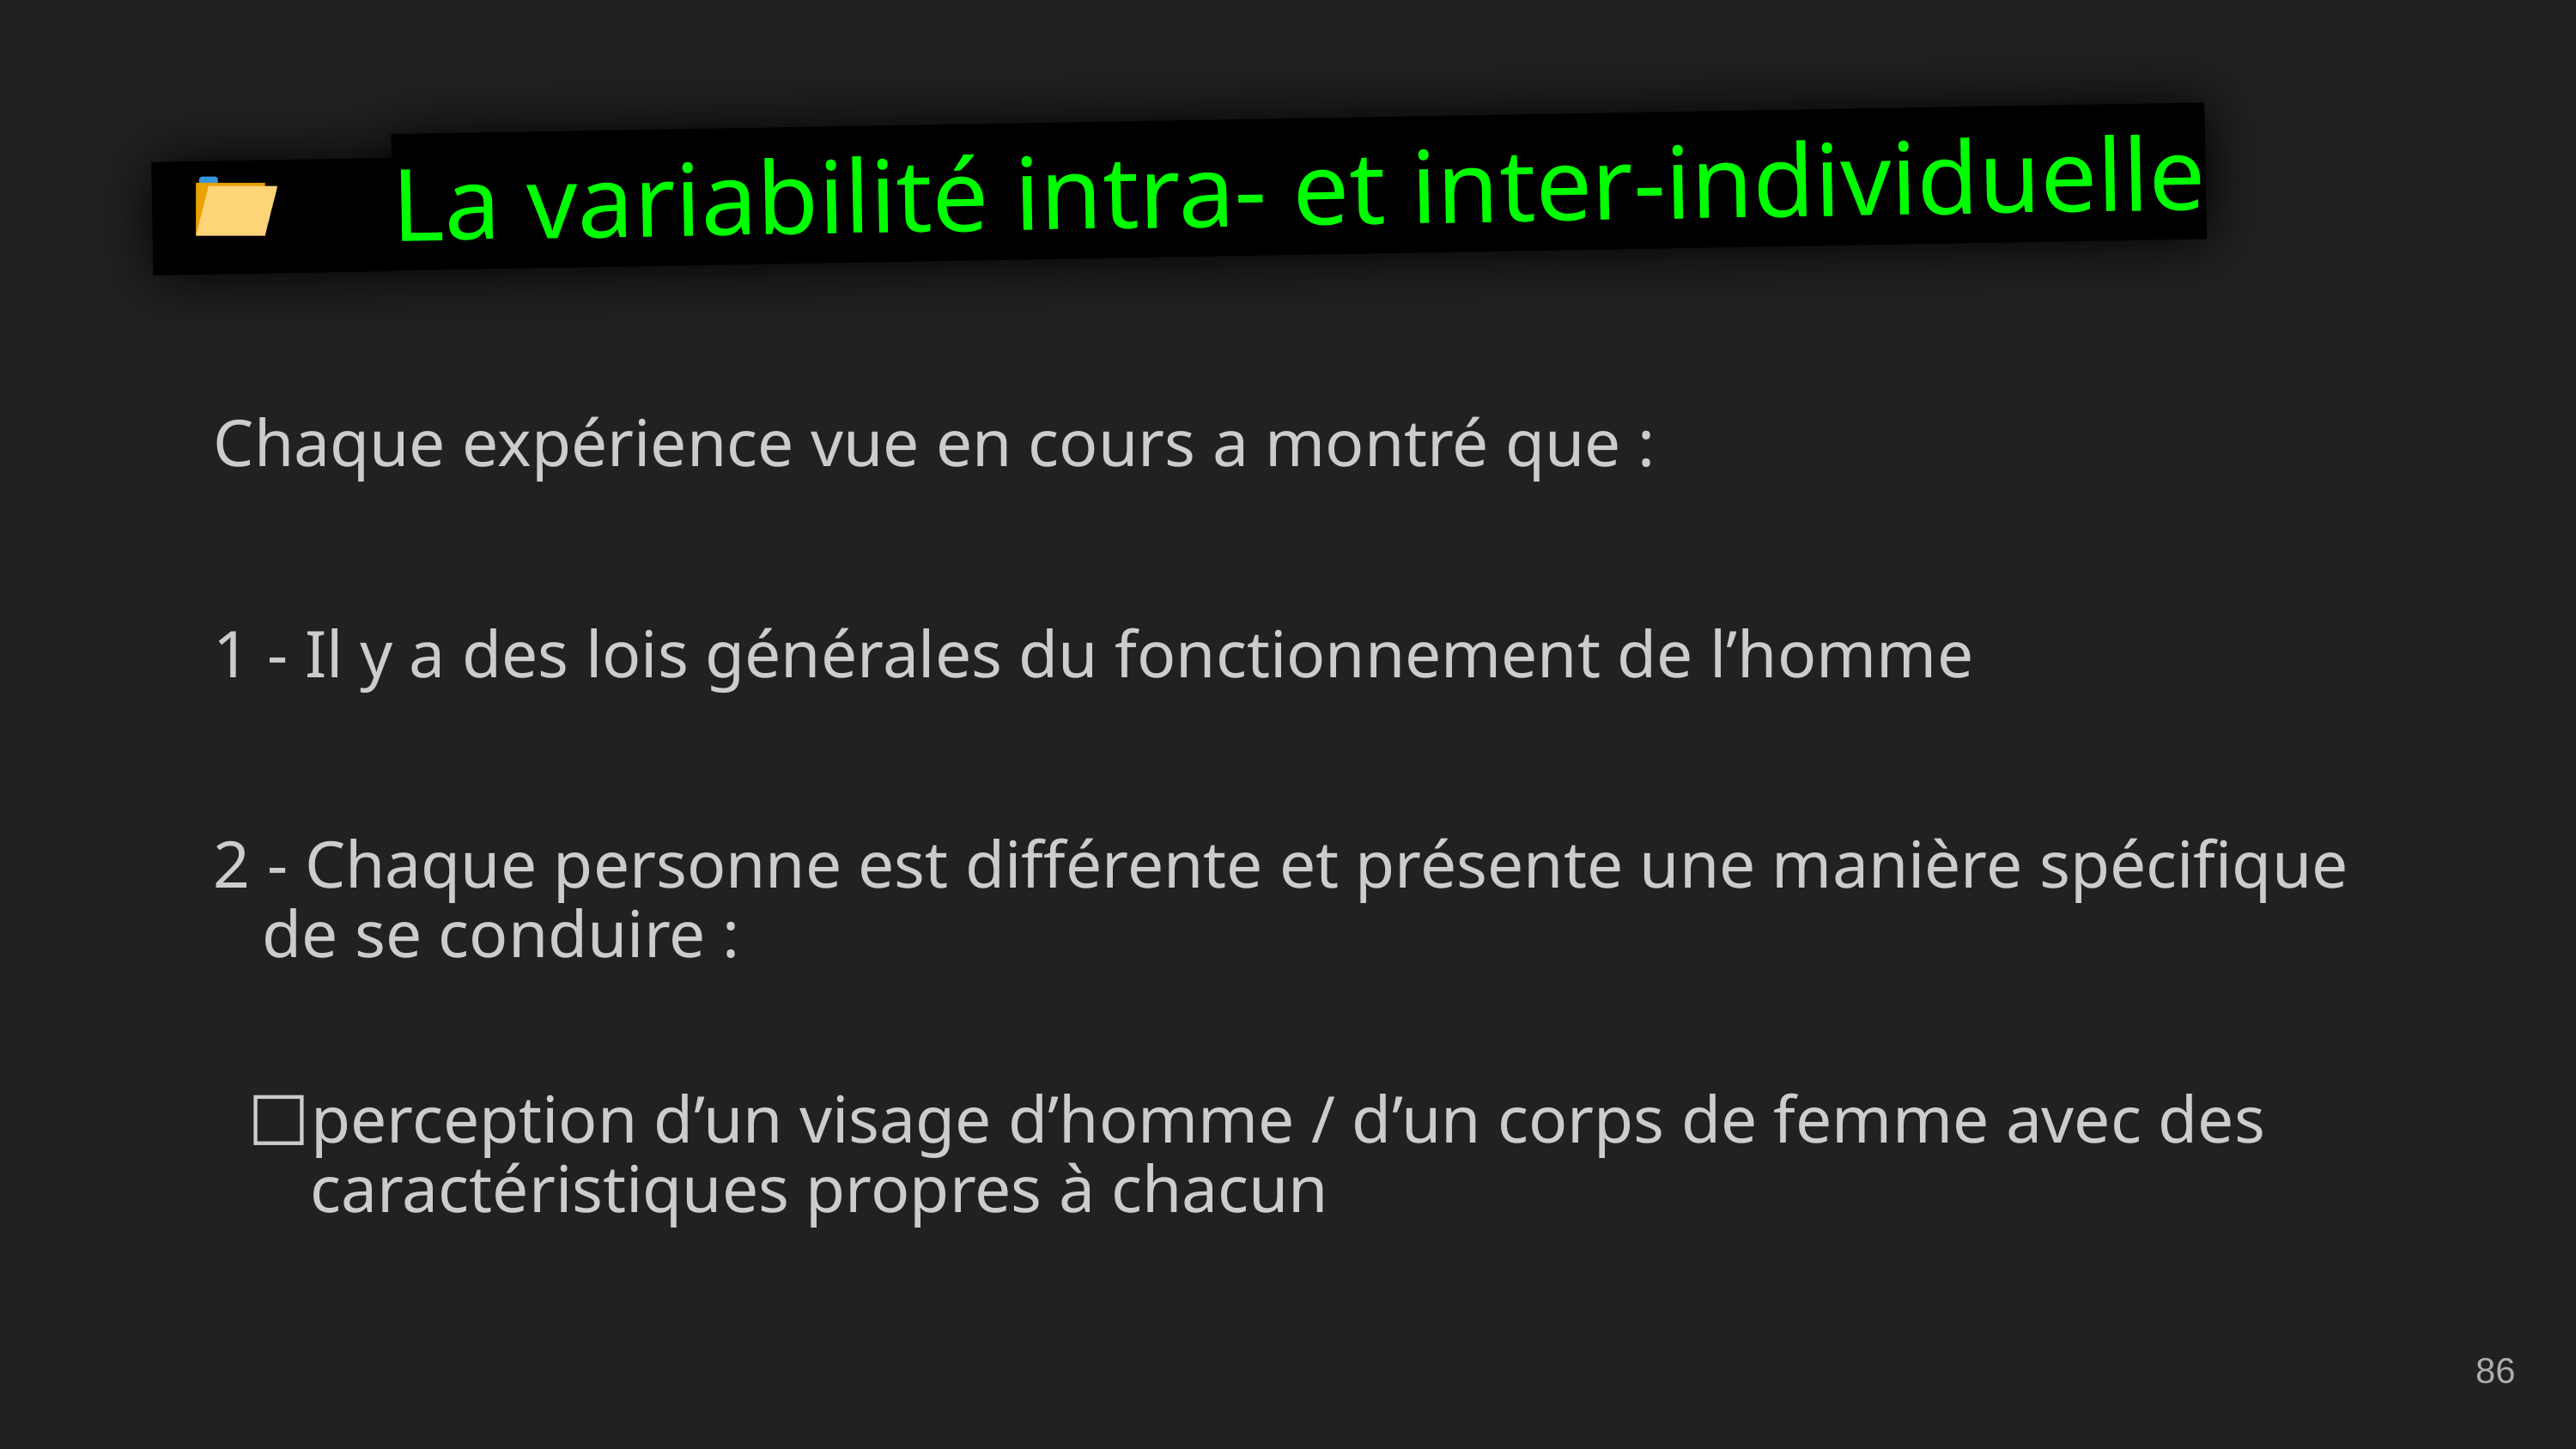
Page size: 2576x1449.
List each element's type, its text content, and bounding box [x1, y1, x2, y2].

picture [187, 156, 288, 256]
slide_number ‹#› [2386, 1313, 2542, 1425]
title La variabilité intra- et inter-individuelle [86, 104, 2490, 308]
list Chaque expérience vue en cours a montré que : 1 - Il y a des lois générales du fonctionnement de l’homme 2 - Chaque personne est différente et présente une manière spécifique de se conduire : perception d’un visage d’homme / d’un corps de femme avec des caractéristiques propres à chacun [187, 324, 2409, 1313]
